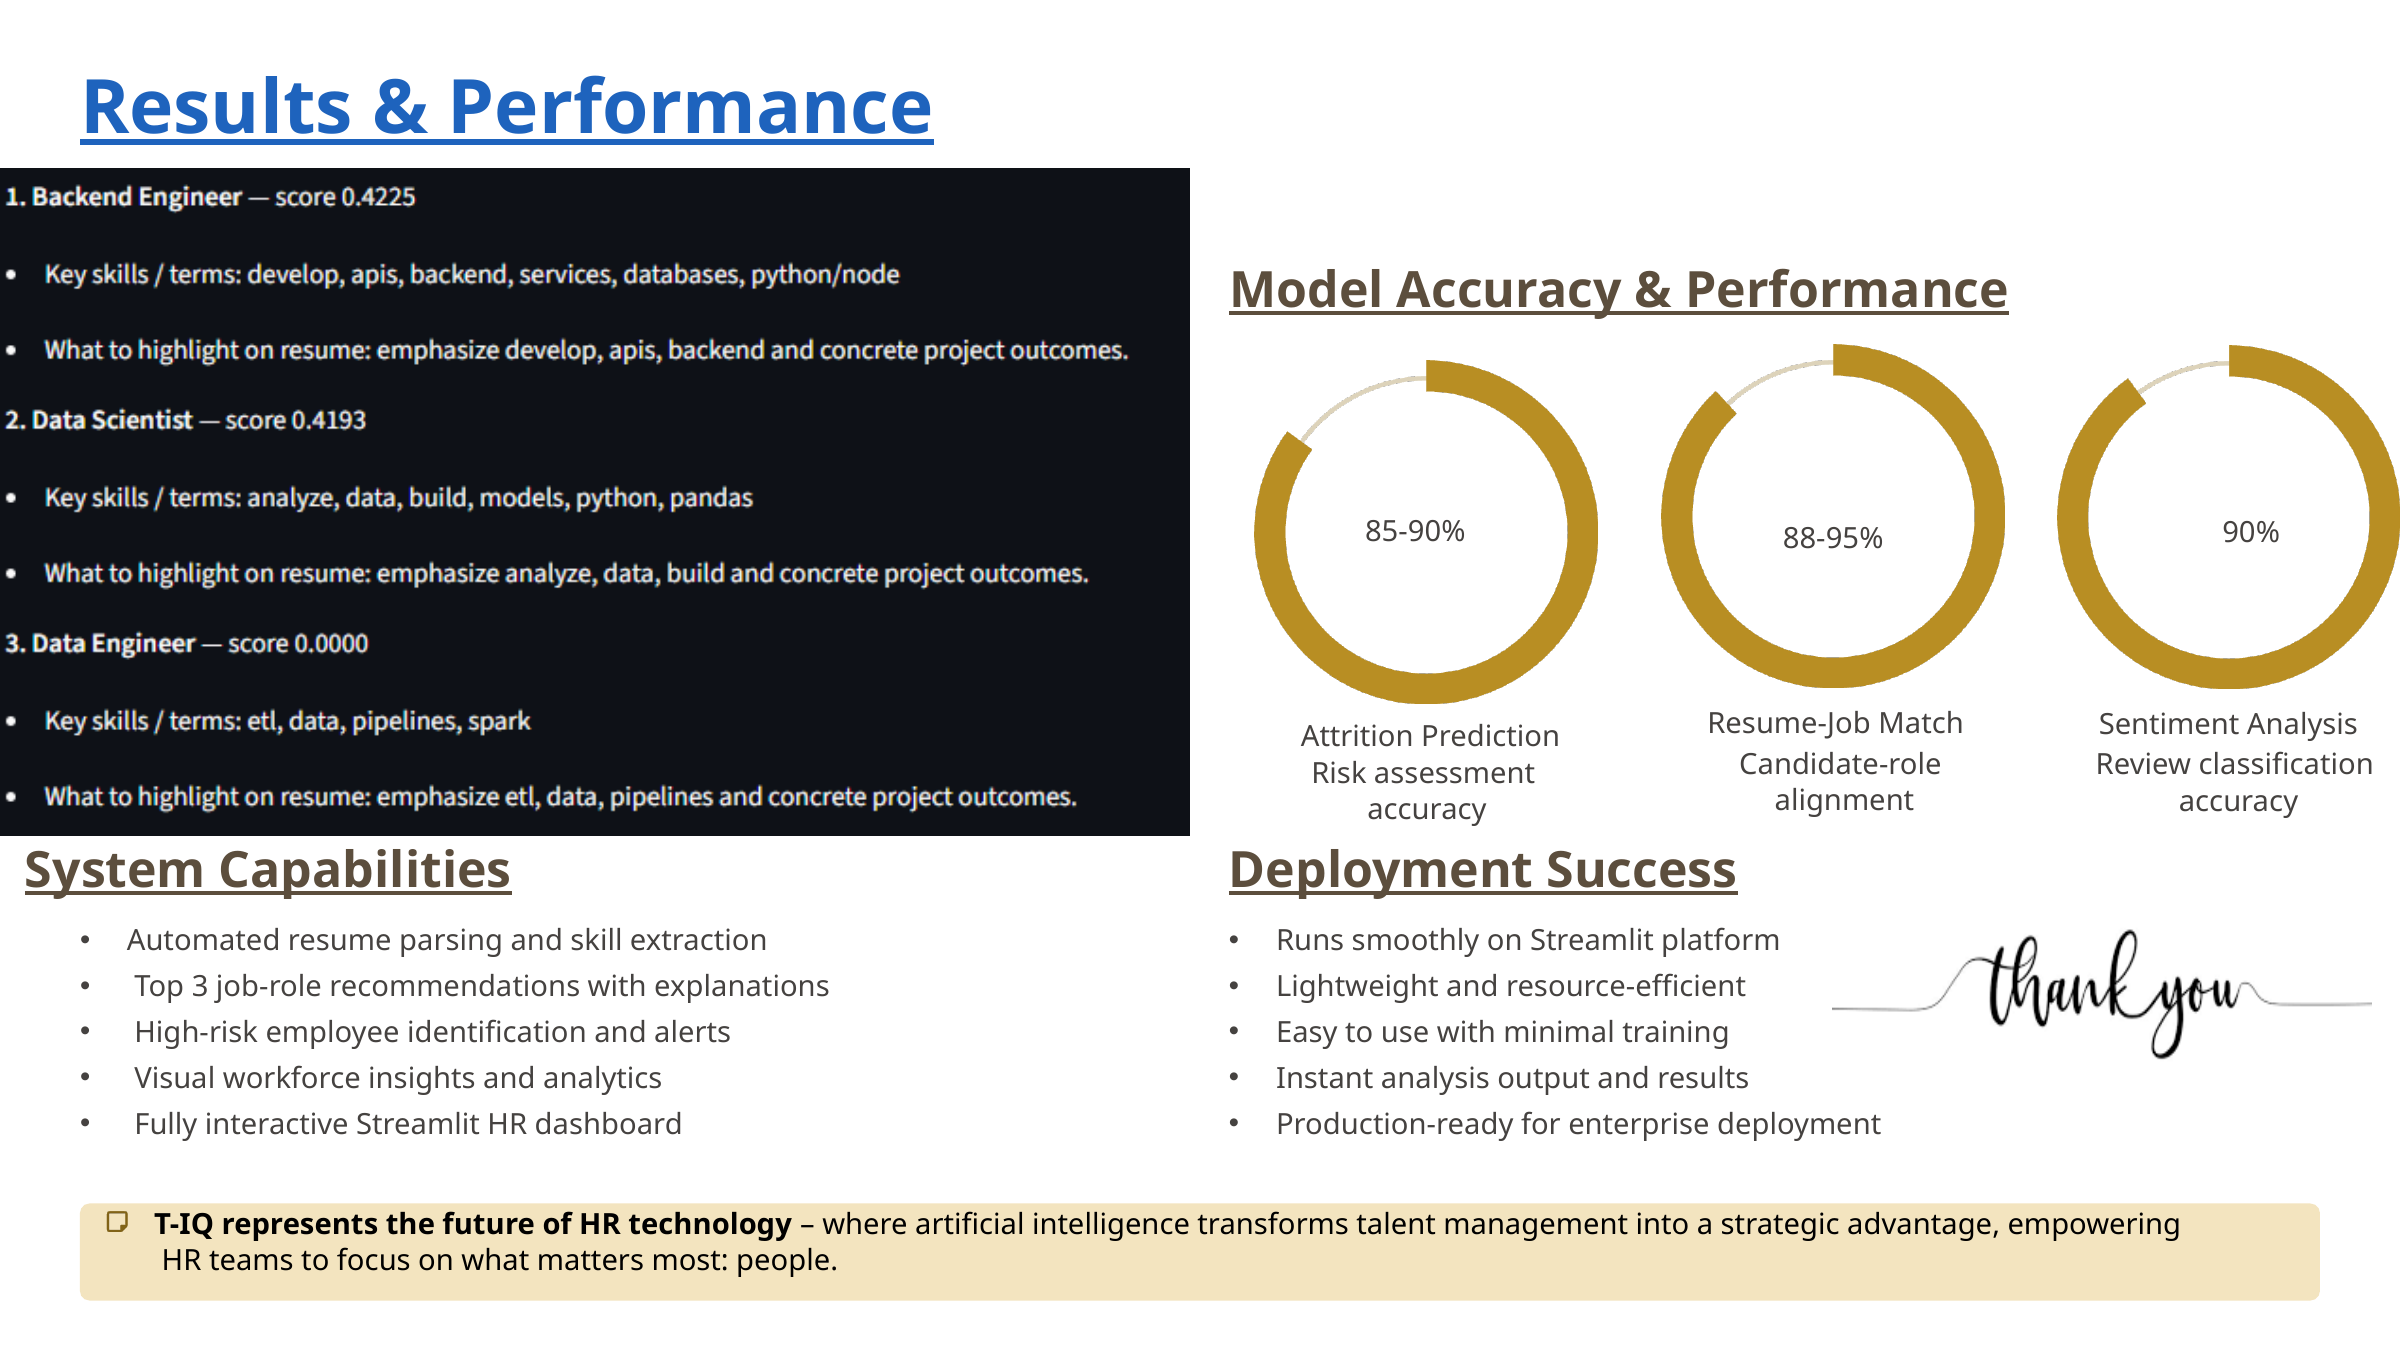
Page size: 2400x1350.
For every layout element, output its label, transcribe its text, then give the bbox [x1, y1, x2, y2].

text_box Easy to use with minimal training [1229, 1011, 1832, 1050]
text_box Lightweight and resource-efficient [1229, 966, 1832, 1004]
text_box Visual workforce insights and analytics [79, 1057, 1173, 1096]
text_box Sentiment Analysis [2085, 704, 2372, 741]
picture [1832, 843, 2372, 1101]
text_box Candidate-role alignment [1702, 743, 1979, 846]
picture [1661, 344, 2005, 688]
text_box Runs smoothly on Streamlit platform [1229, 920, 1832, 958]
text_box [79, 1203, 2320, 1301]
picture [1254, 360, 1598, 704]
text_box Results & Performance [79, 77, 1113, 150]
text_box Risk assessment accuracy [1254, 752, 1593, 830]
text_box System Capabilities [24, 854, 368, 898]
text_box Automated resume parsing and skill extraction [79, 920, 1173, 958]
text_box Fully interactive Streamlit HR dashboard [79, 1103, 1173, 1142]
picture [2057, 345, 2400, 689]
text_box Model Accuracy & Performance [1229, 274, 1789, 318]
text_box Deployment Success [1229, 854, 1593, 898]
text_box Attrition Prediction [1287, 716, 1574, 752]
text_box Resume-Job Match [1692, 704, 1979, 740]
picture [0, 168, 1190, 836]
picture [102, 1208, 132, 1232]
text_box T-IQ represents the future of HR technology – where artificial intelligence transforms talent management into a strategic advantage, empowering HR teams to focus on what matters most: people. [154, 1203, 2298, 1241]
text_box High-risk employee identification and alerts [79, 1011, 1173, 1050]
text_box Review classification accuracy [1978, 743, 2400, 783]
text_box Instant analysis output and results [1229, 1057, 1832, 1096]
text_box Production-ready for enterprise deployment [1229, 1103, 2322, 1142]
text_box Top 3 job-role recommendations with explanations [79, 966, 1173, 1004]
